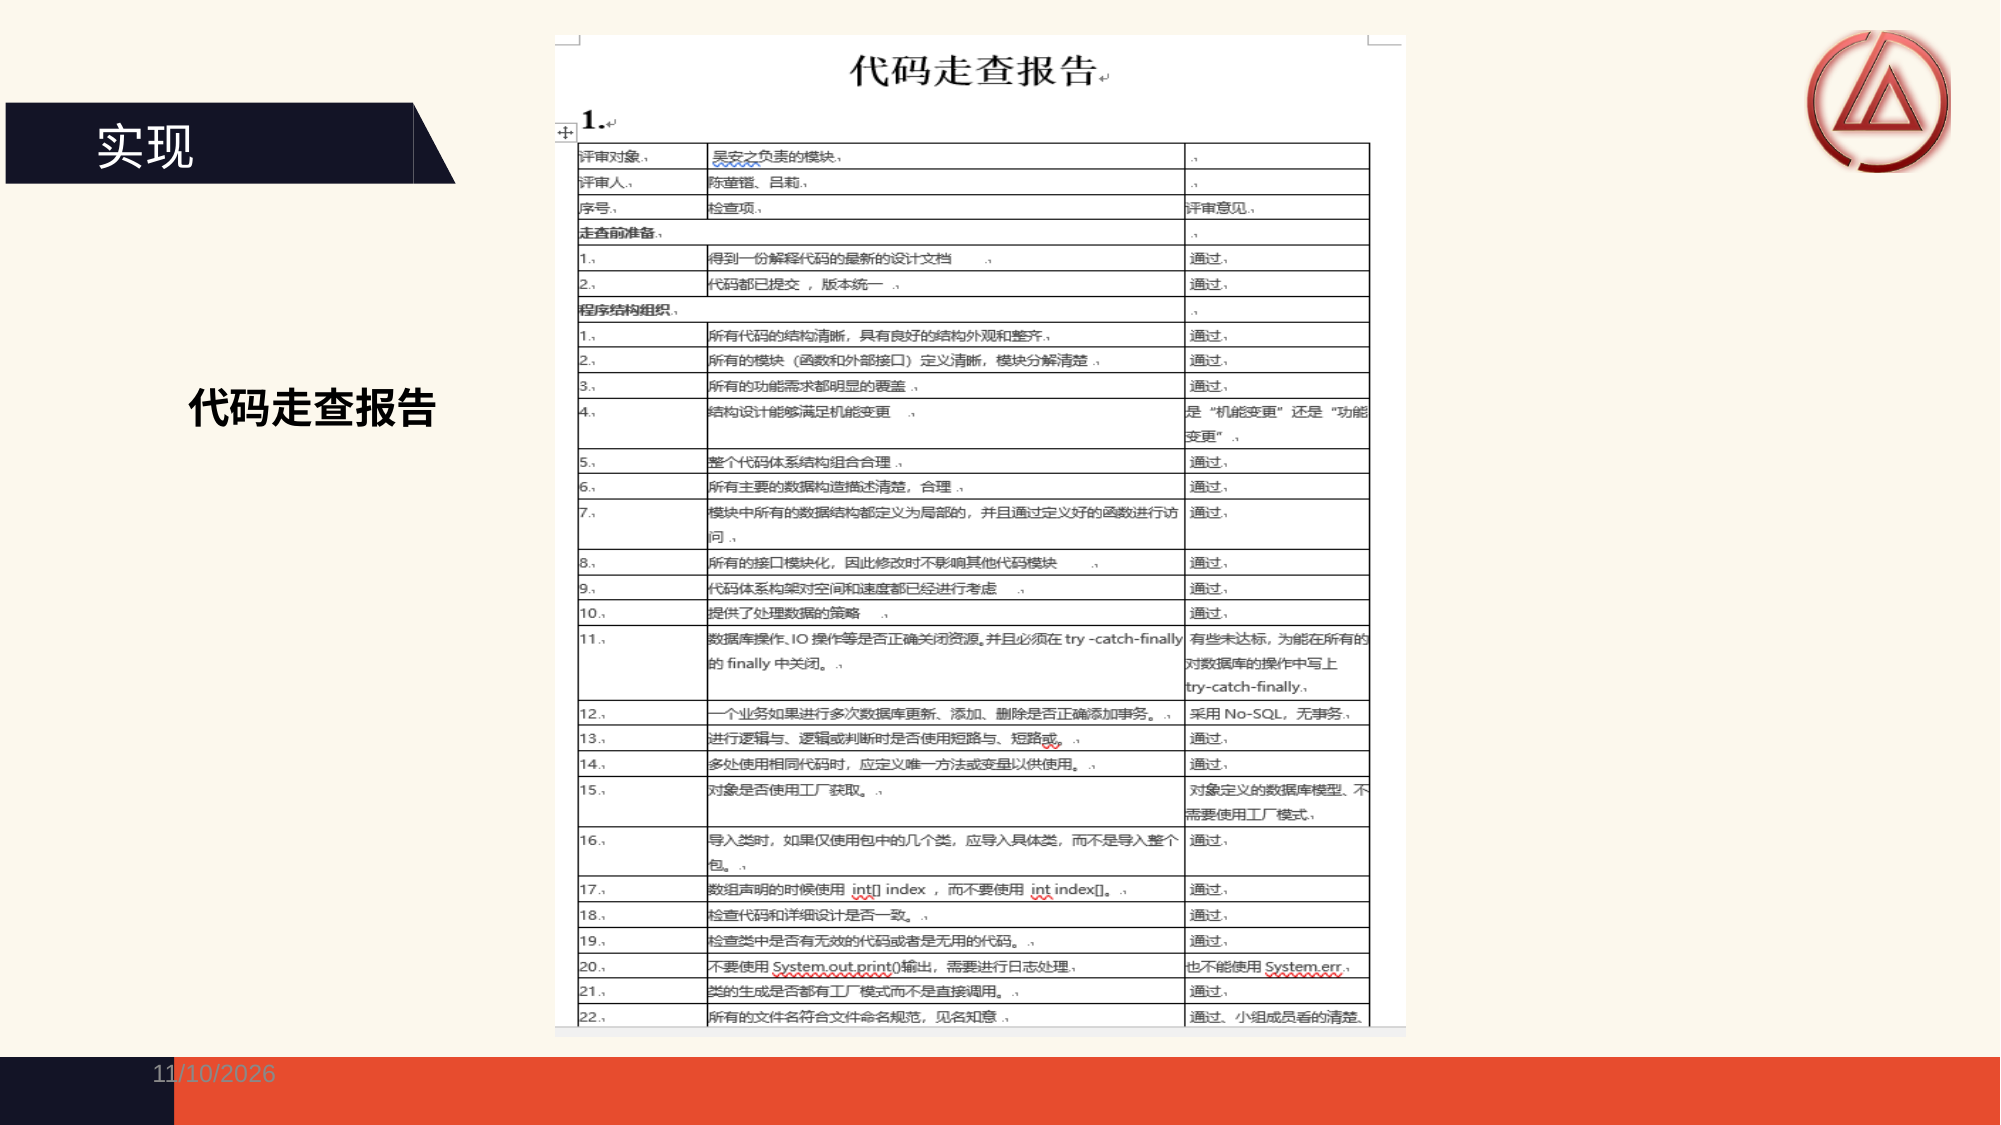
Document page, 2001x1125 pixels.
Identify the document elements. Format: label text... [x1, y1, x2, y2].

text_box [5, 102, 456, 184]
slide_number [137, 1042, 588, 1103]
text_box 代码走查报告 [173, 374, 454, 440]
picture [555, 34, 1406, 1038]
picture [1804, 30, 1951, 173]
